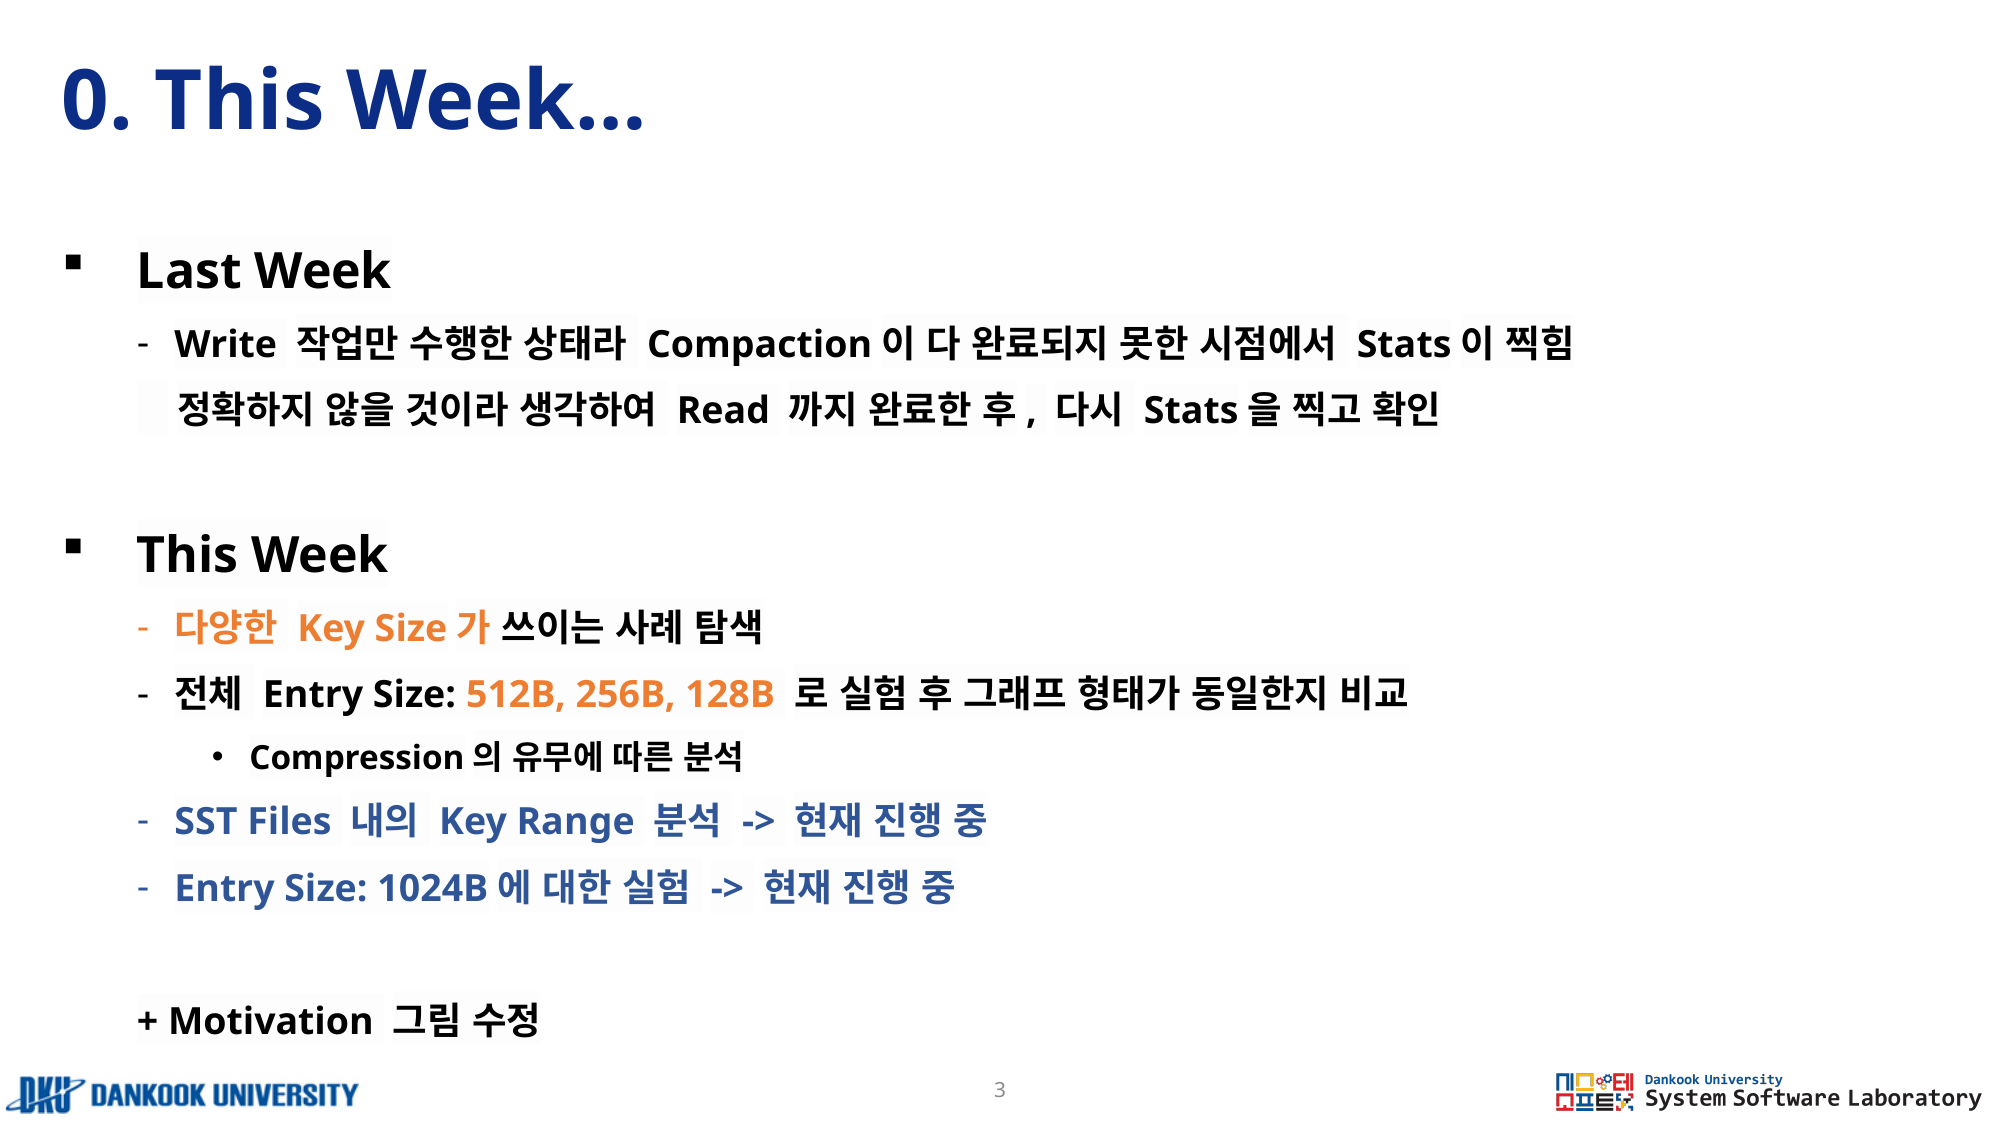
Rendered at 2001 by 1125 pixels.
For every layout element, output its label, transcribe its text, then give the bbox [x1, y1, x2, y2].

picture [5, 1076, 359, 1114]
list Last Week Write 작업만 수행한 상태라 Compaction이 다 완료되지 못한 시점에서 Stats이 찍힘 정확하지 않을 것이라 생각하여 Read 까지 완료한 후, 다시 Stats을 찍고 확인 This Week 다양한 Key Size가 쓰이는 사례 탐색 전체 Entry Size: 512B, 256B, 128B 로 실험 후 그래프 형태가 동일한지 비교 Compression의 유무에 따른 분석 SST Files 내의 Key Range 분석 -> 현재 진행 중 Entry Size: 1024B에 대한 실험 -> 현재 진행 중 + Motivation 그림 수정 [46, 219, 1945, 1050]
picture [1548, 1064, 2001, 1125]
slide_number 3 [774, 1067, 1225, 1116]
title 0. This Week… [46, 34, 1504, 171]
